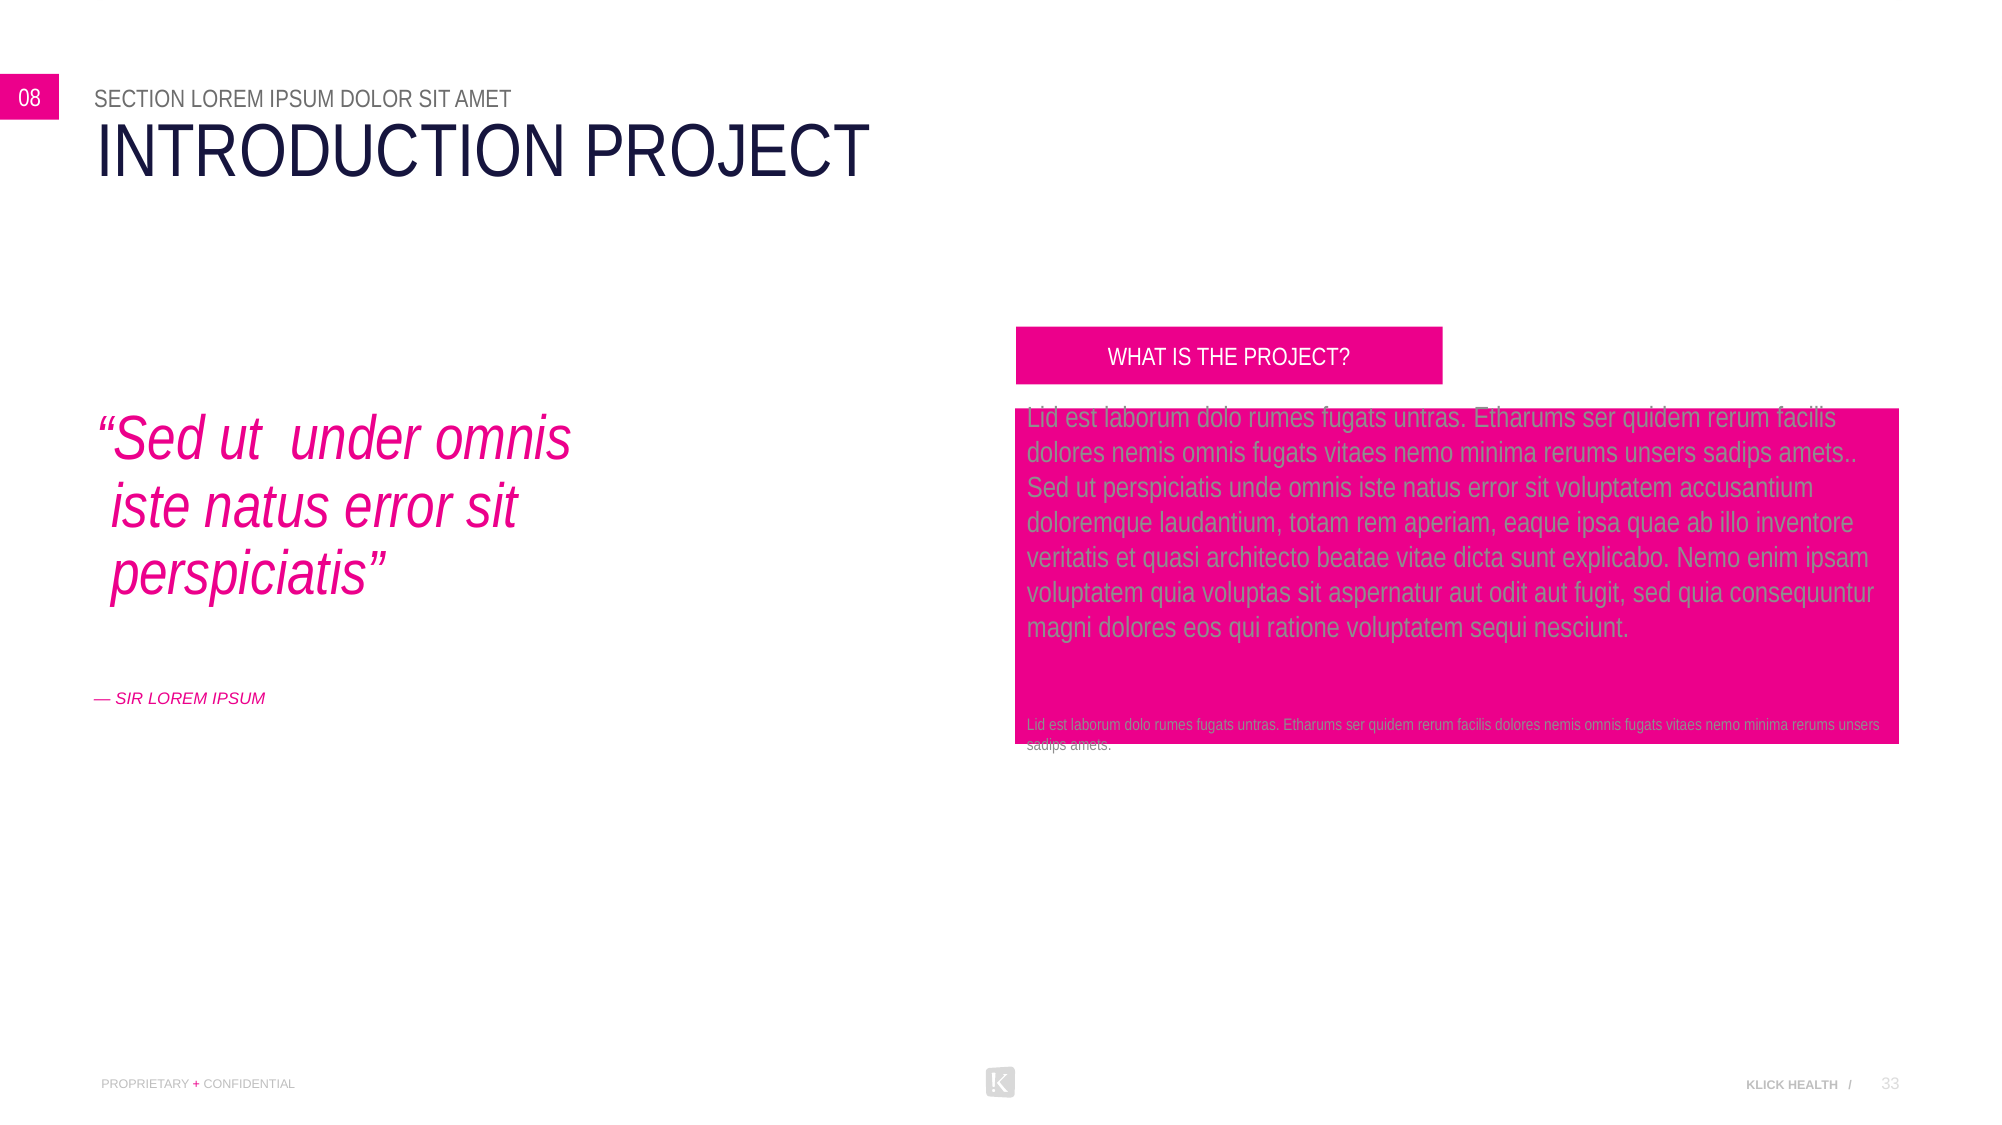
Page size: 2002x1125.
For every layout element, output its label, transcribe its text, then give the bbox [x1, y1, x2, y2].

text_box “Sed ut under omnis iste natus error sit perspiciatis” [96, 406, 979, 609]
list 08 [0, 73, 59, 120]
list SECTION LOREM IPSUM DOLOR SIT AMET [87, 83, 1391, 150]
title INTRODUCTION PROJECT [96, 119, 1897, 192]
text_box — SIR LOREM IPSUM [79, 680, 512, 715]
text_box What is the project? [1016, 326, 1443, 385]
slide_number 33 [1860, 1072, 1900, 1094]
list Lid est laborum dolo rumes fugats untras. Etharums ser quidem rerum facilis dolores nemis omnis fugats vitaes nemo minima rerums unsers sadips amets.. Sed ut perspiciatis unde omnis iste natus error sit voluptatem accusantium doloremque laudantium, totam rem aperiam, eaque ipsa quae ab illo inventore veritatis et quasi architecto beatae vitae dicta sunt explicabo. Nemo enim ipsam voluptatem quia voluptas sit aspernatur aut odit aut fugit, sed quia consequuntur magni dolores eos qui ratione voluptatem sequi nesciunt. Lid est laborum dolo rumes fugats untras. Etharums ser quidem rerum facilis dolores nemis omnis fugats vitaes nemo minima rerums unsers sadips amets. [1015, 408, 1899, 744]
